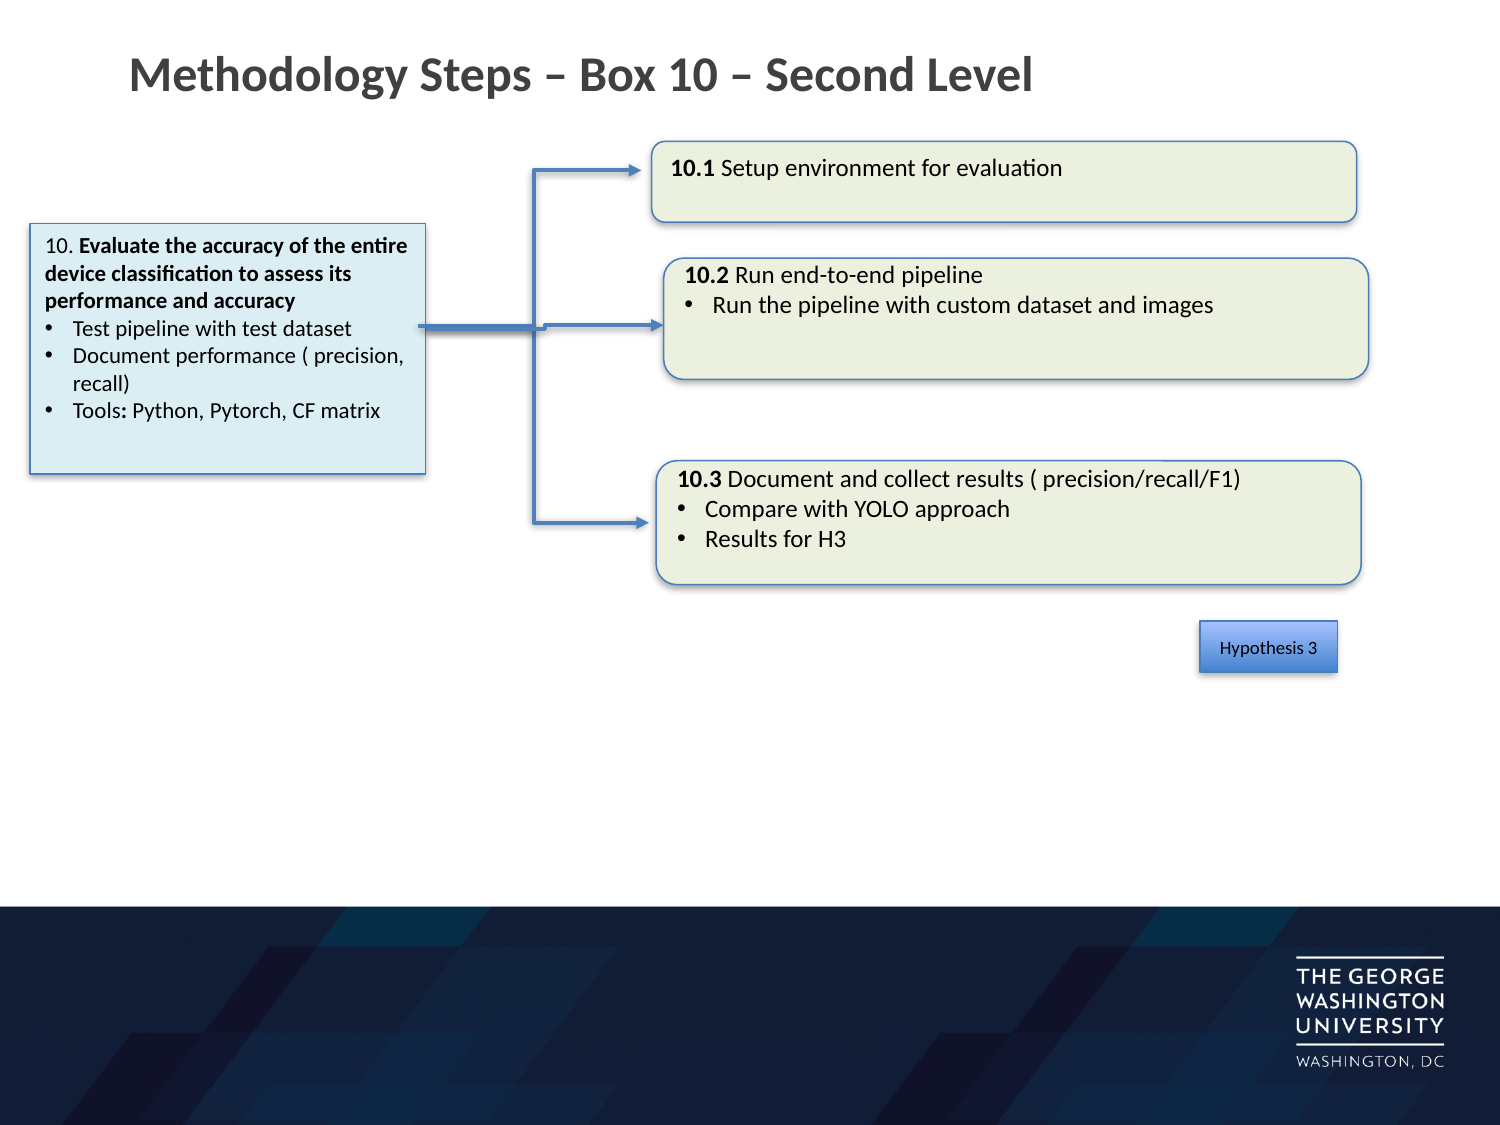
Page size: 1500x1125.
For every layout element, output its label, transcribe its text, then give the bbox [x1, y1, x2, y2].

text_box 10.1 Setup environment for evaluation [650, 156, 1358, 223]
text_box 10. Evaluate the accuracy of the entire device classification to assess its performance and accuracy Test pipeline with test dataset Document performance ( precision, recall) Tools: Python, Pytorch, CF matrix [29, 223, 420, 475]
text_box 10.2 Run end-to-end pipeline Run the pipeline with custom dataset and images [662, 257, 1370, 381]
text_box Hypothesis 3 [1199, 620, 1338, 673]
text_box Methodology Steps – Box 10 – Second Level [113, 34, 1387, 156]
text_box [425, 324, 664, 330]
picture [0, 0, 1500, 1125]
text_box 10.3 Document and collect results ( precision/recall/F1) Compare with YOLO approach Results for H3 [655, 459, 1362, 586]
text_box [418, 325, 650, 523]
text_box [425, 170, 642, 323]
